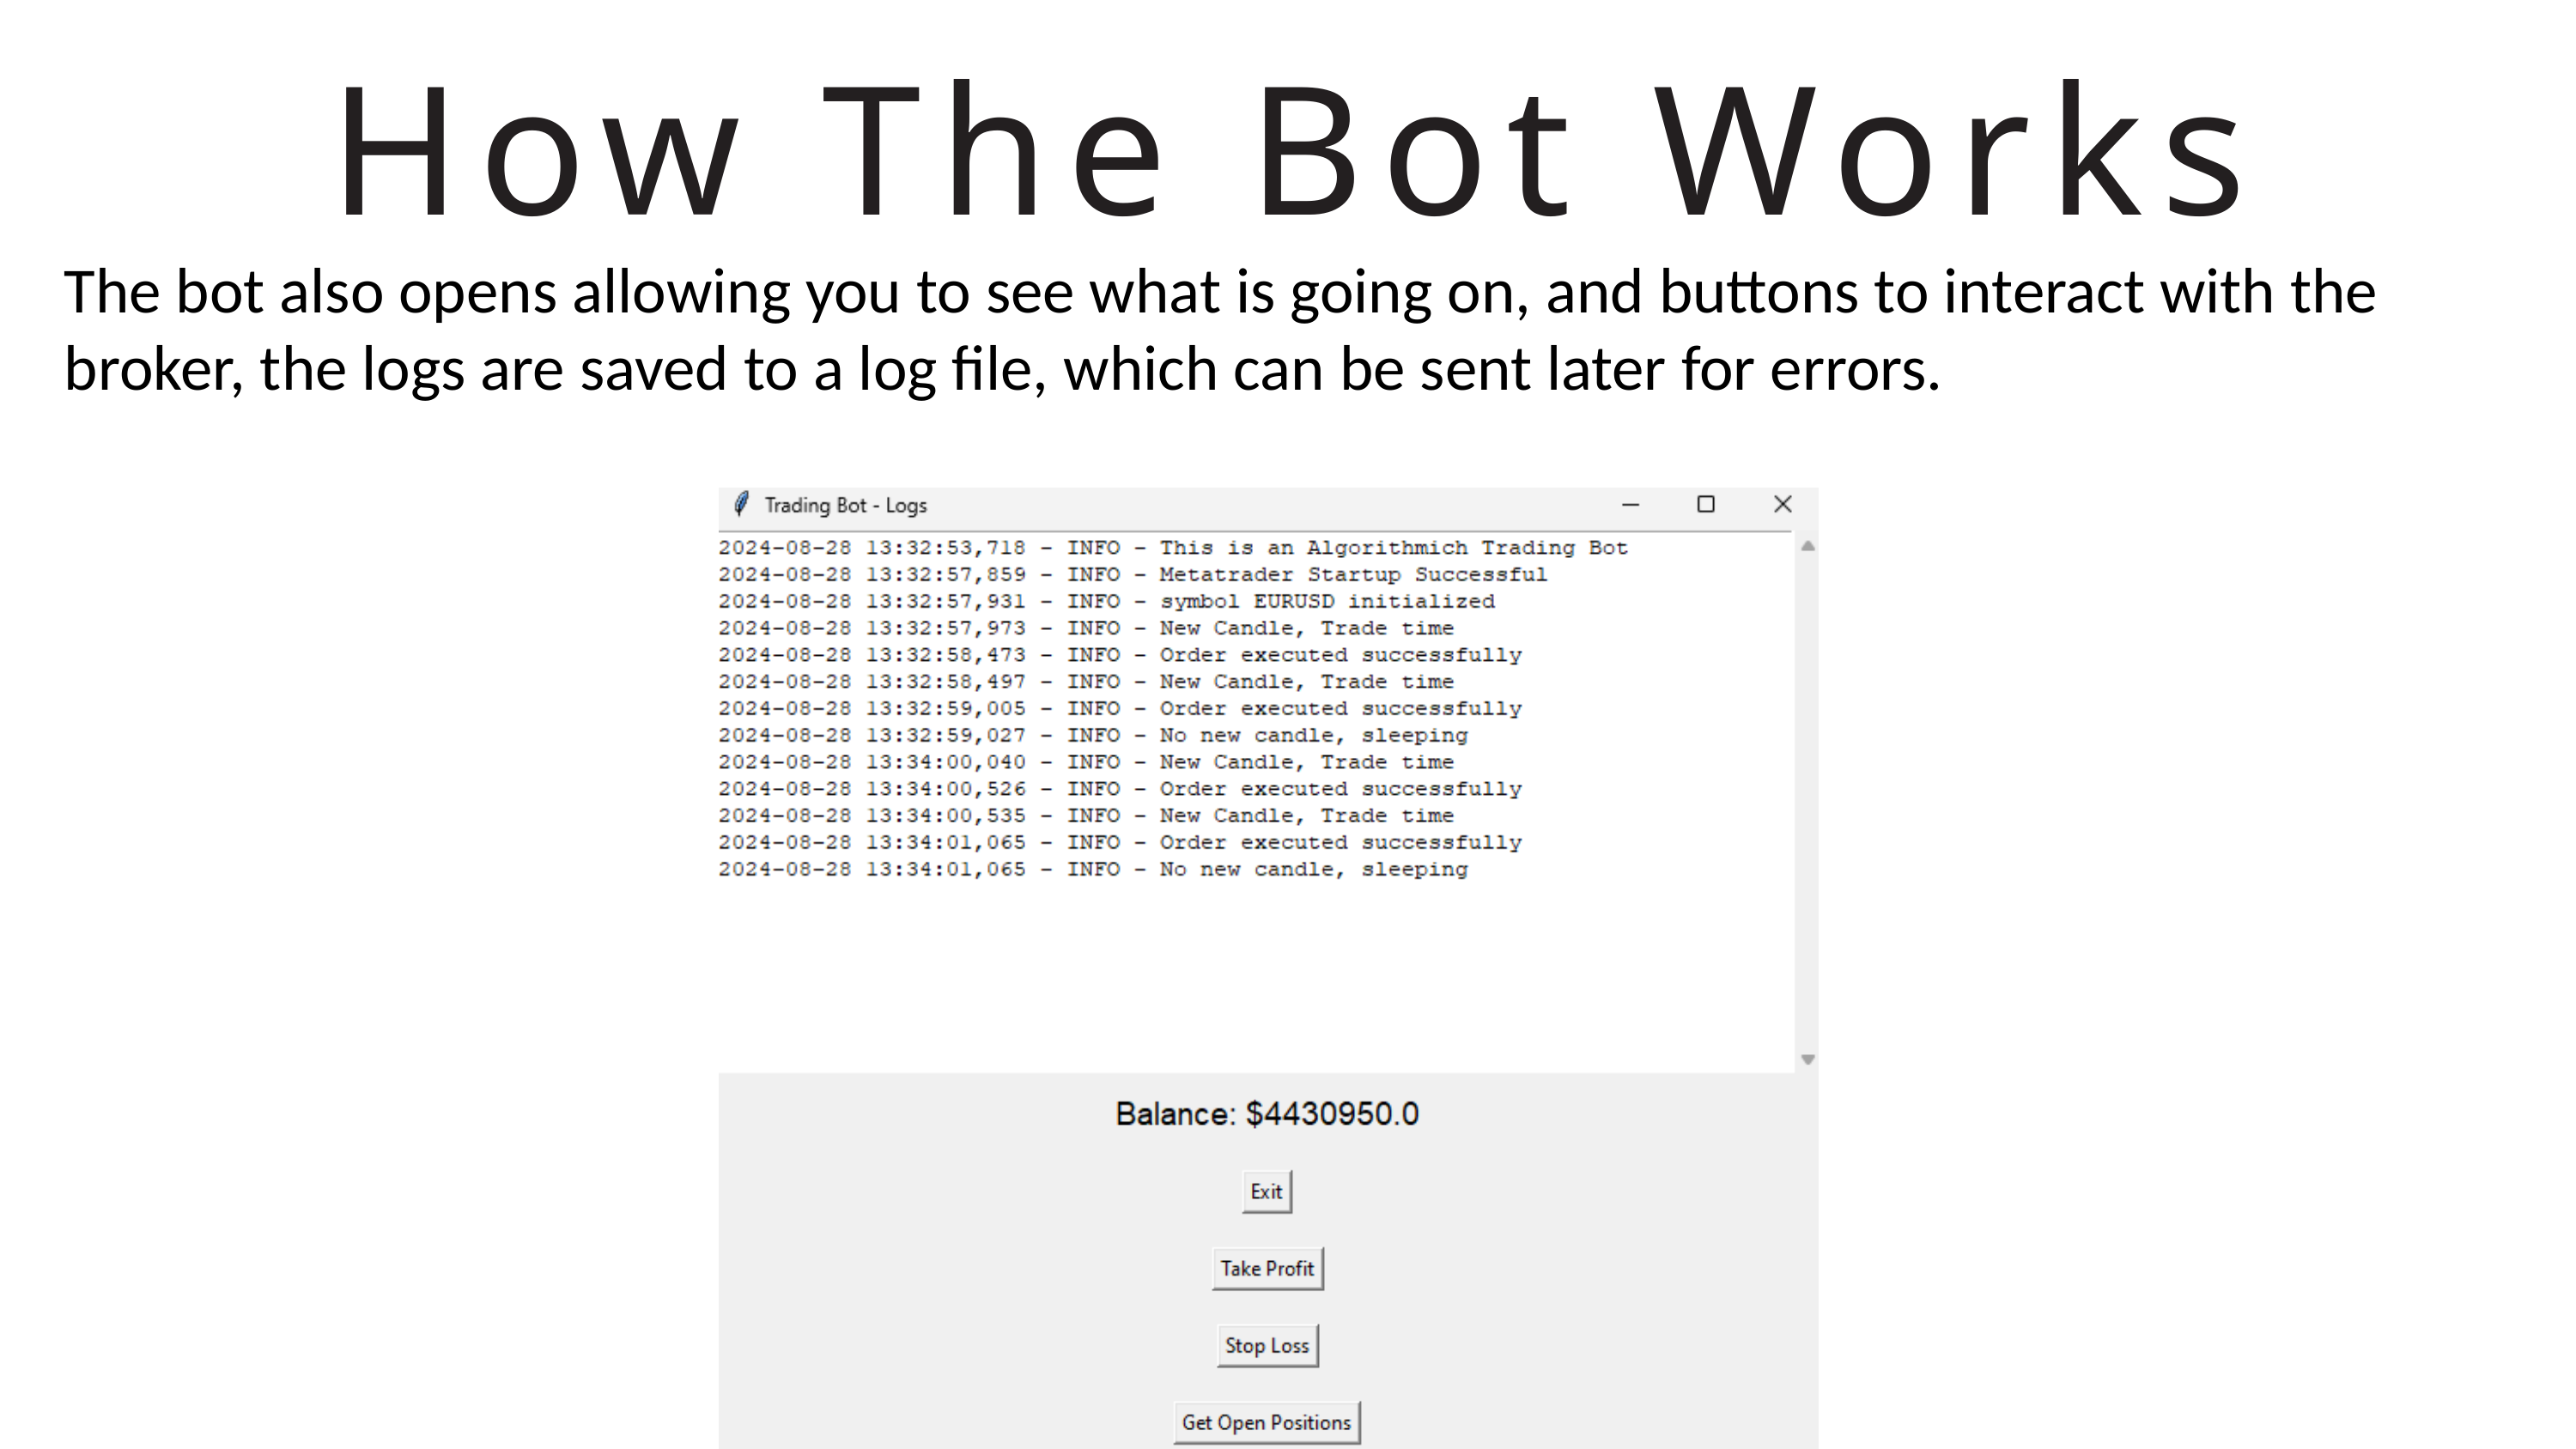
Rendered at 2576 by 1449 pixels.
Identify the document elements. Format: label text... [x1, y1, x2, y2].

picture [719, 488, 1819, 1449]
text_box The bot also opens allowing you to see what is going on, and buttons to interact with the broker, the logs are saved to a log file, which can be sent later for errors. [52, 242, 2563, 1107]
text_box How The Bot Works [1, 0, 2576, 306]
